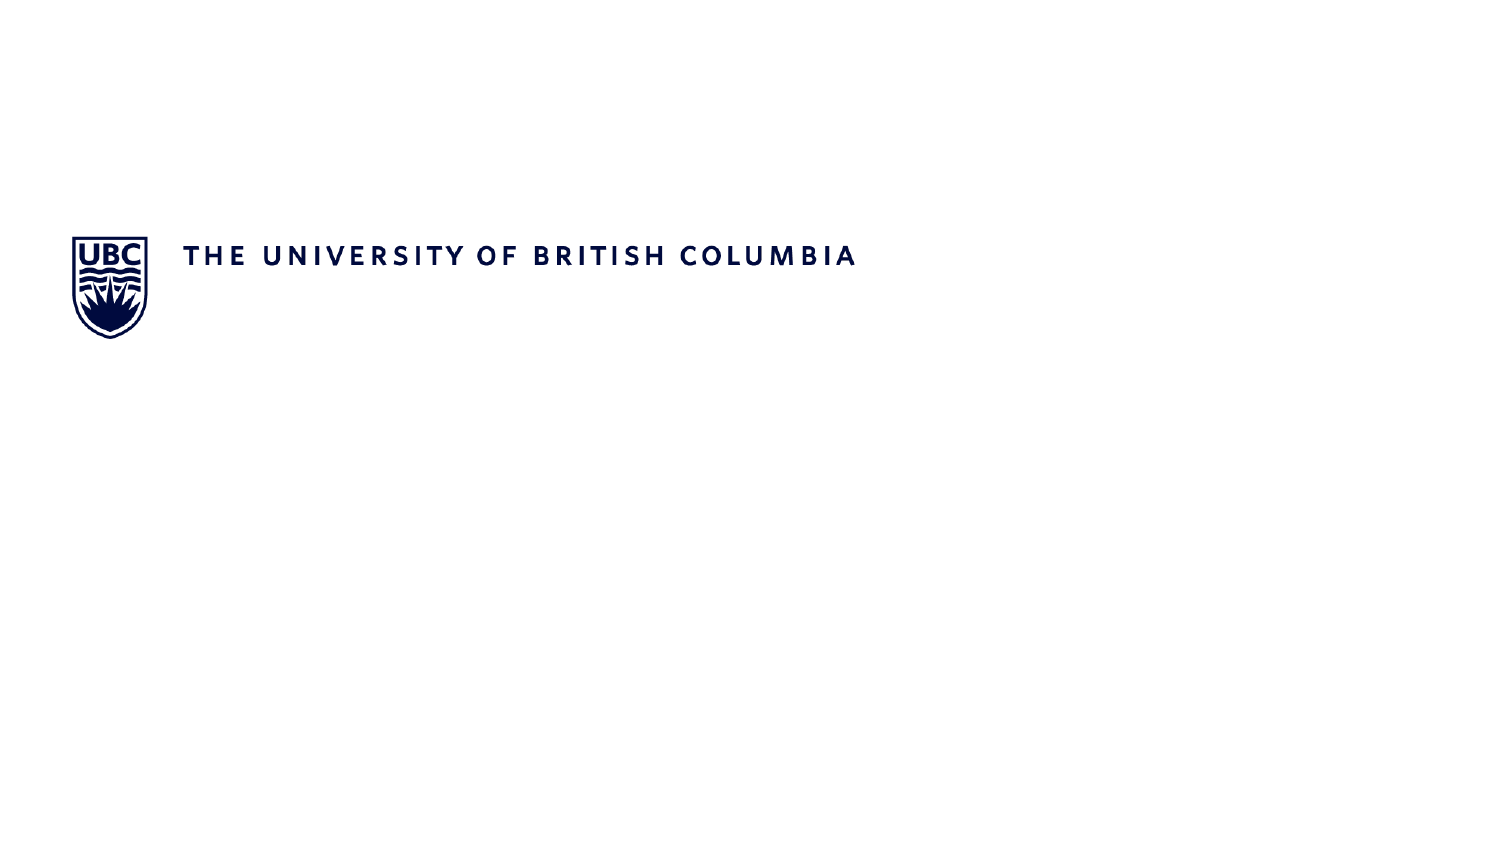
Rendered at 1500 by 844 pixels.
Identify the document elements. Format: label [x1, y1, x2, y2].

picture [72, 236, 855, 339]
